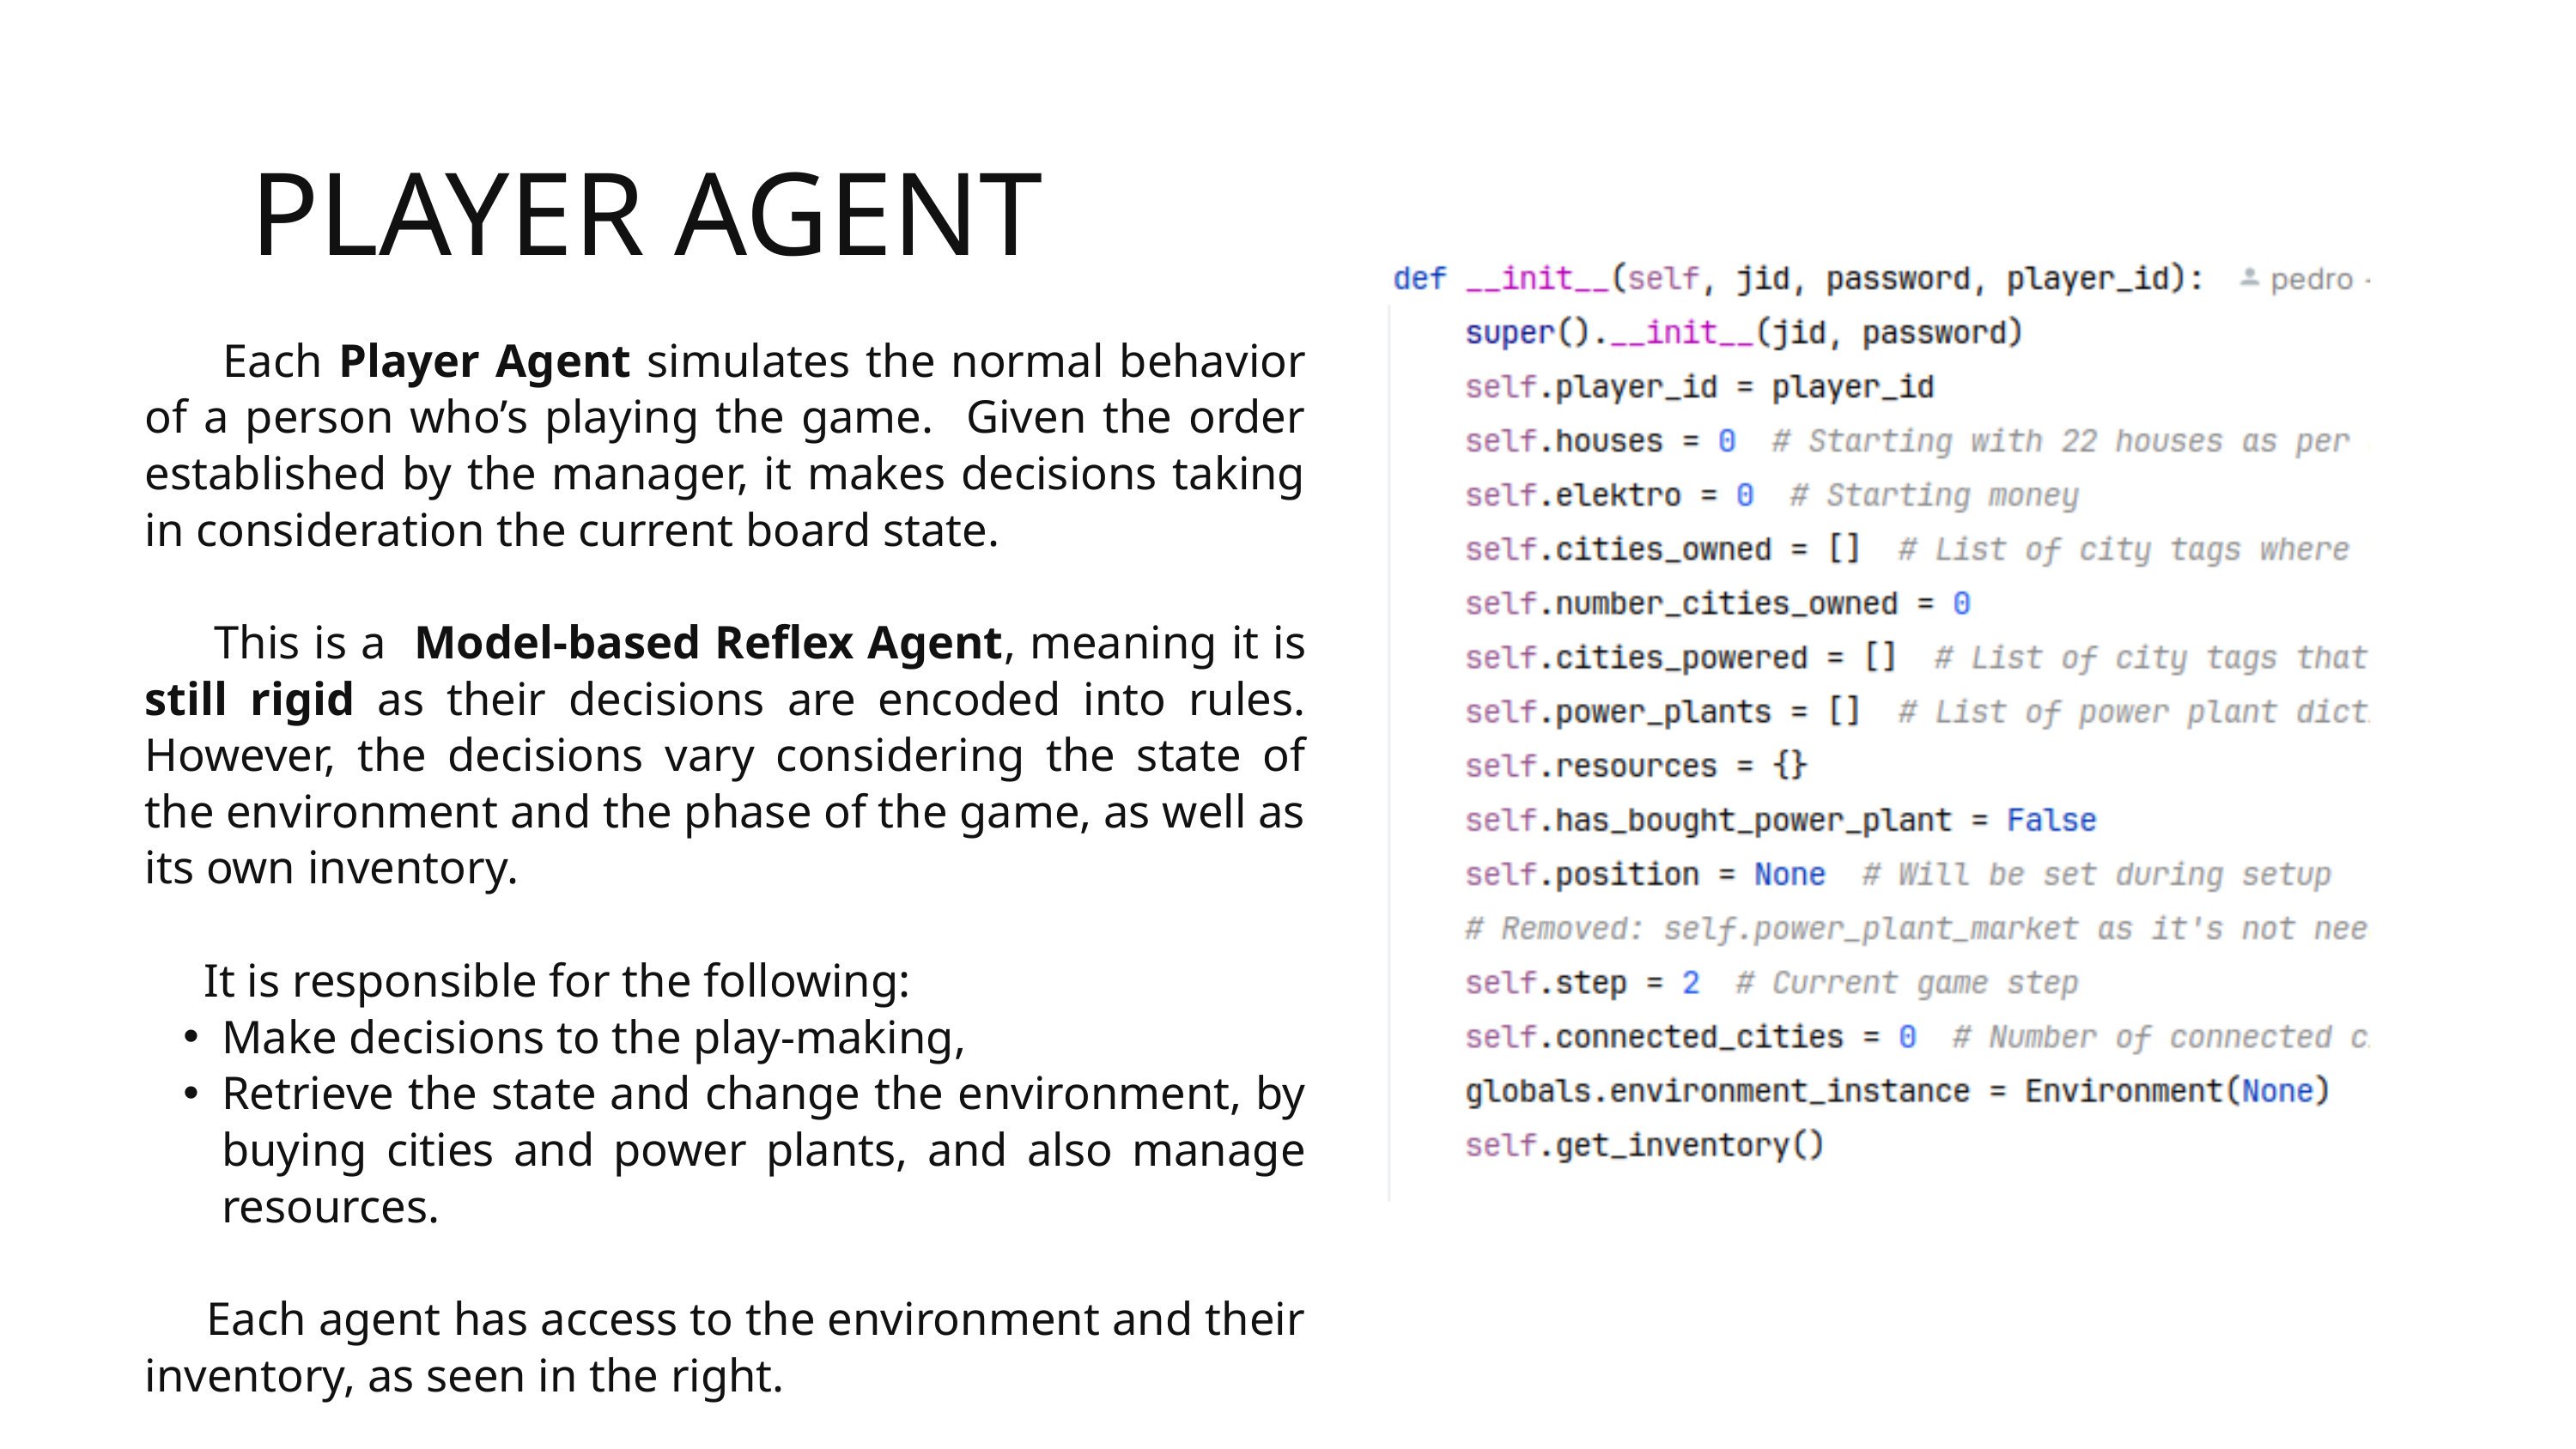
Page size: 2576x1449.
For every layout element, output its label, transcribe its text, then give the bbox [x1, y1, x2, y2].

text_box Each Player Agent simulates the normal behavior of a person who’s playing the game. Given the order established by the manager, it makes decisions taking in consideration the current board state. This is a Model-based Reflex Agent, meaning it is still rigid as their decisions are encoded into rules. However, the decisions vary considering the state of the environment and the phase of the game, as well as its own inventory. It is responsible for the following: Make decisions to the play-making, Retrieve the state and change the environment, by buying cities and power plants, and also manage resources. Each agent has access to the environment and their inventory, as seen in the right. [144, 329, 1307, 1449]
text_box PLAYER AGENT [250, 163, 1341, 278]
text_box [1384, 245, 2371, 1203]
